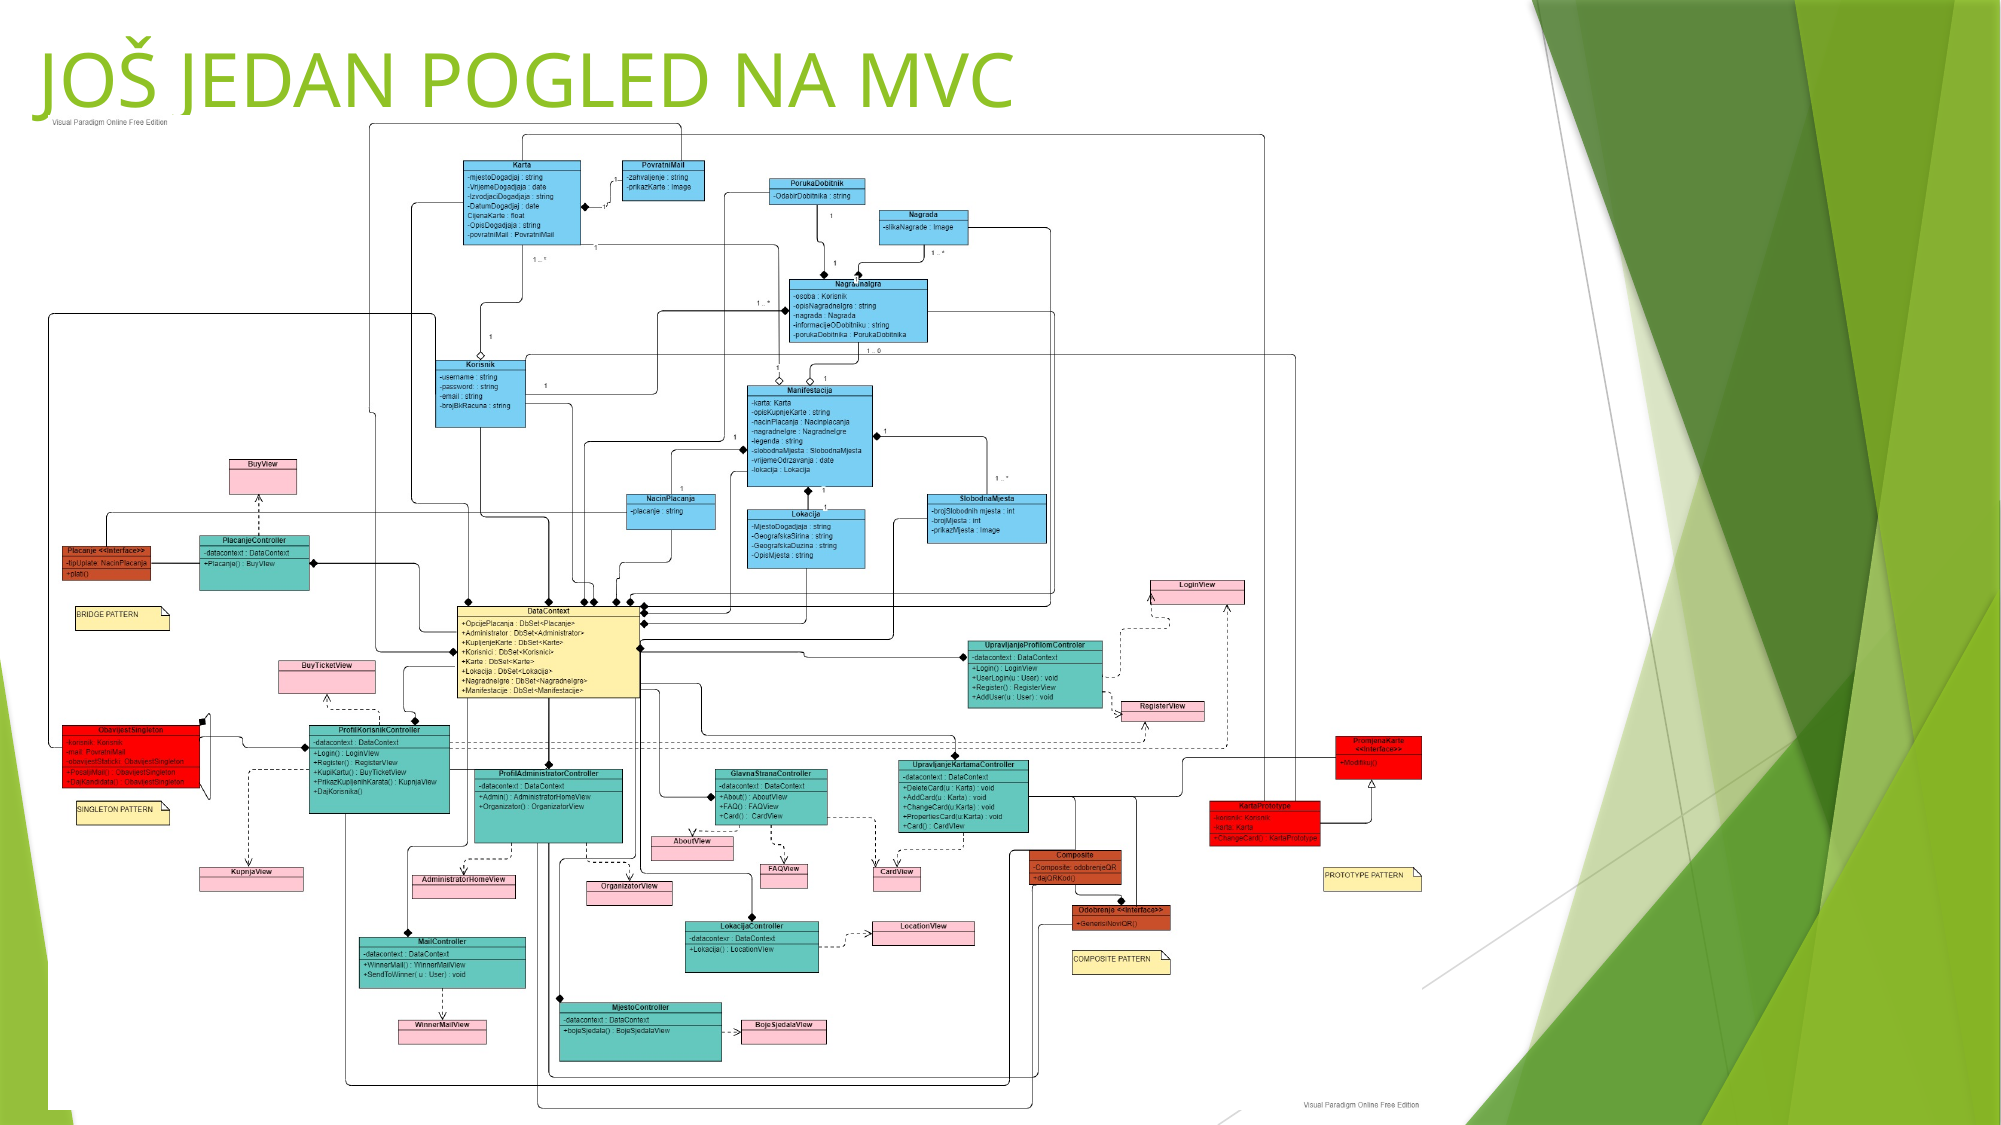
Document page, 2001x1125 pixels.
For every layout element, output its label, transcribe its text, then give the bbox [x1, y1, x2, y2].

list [48, 114, 1423, 1111]
title JOŠ JEDAN POGLED NA MVC [23, 25, 1434, 243]
